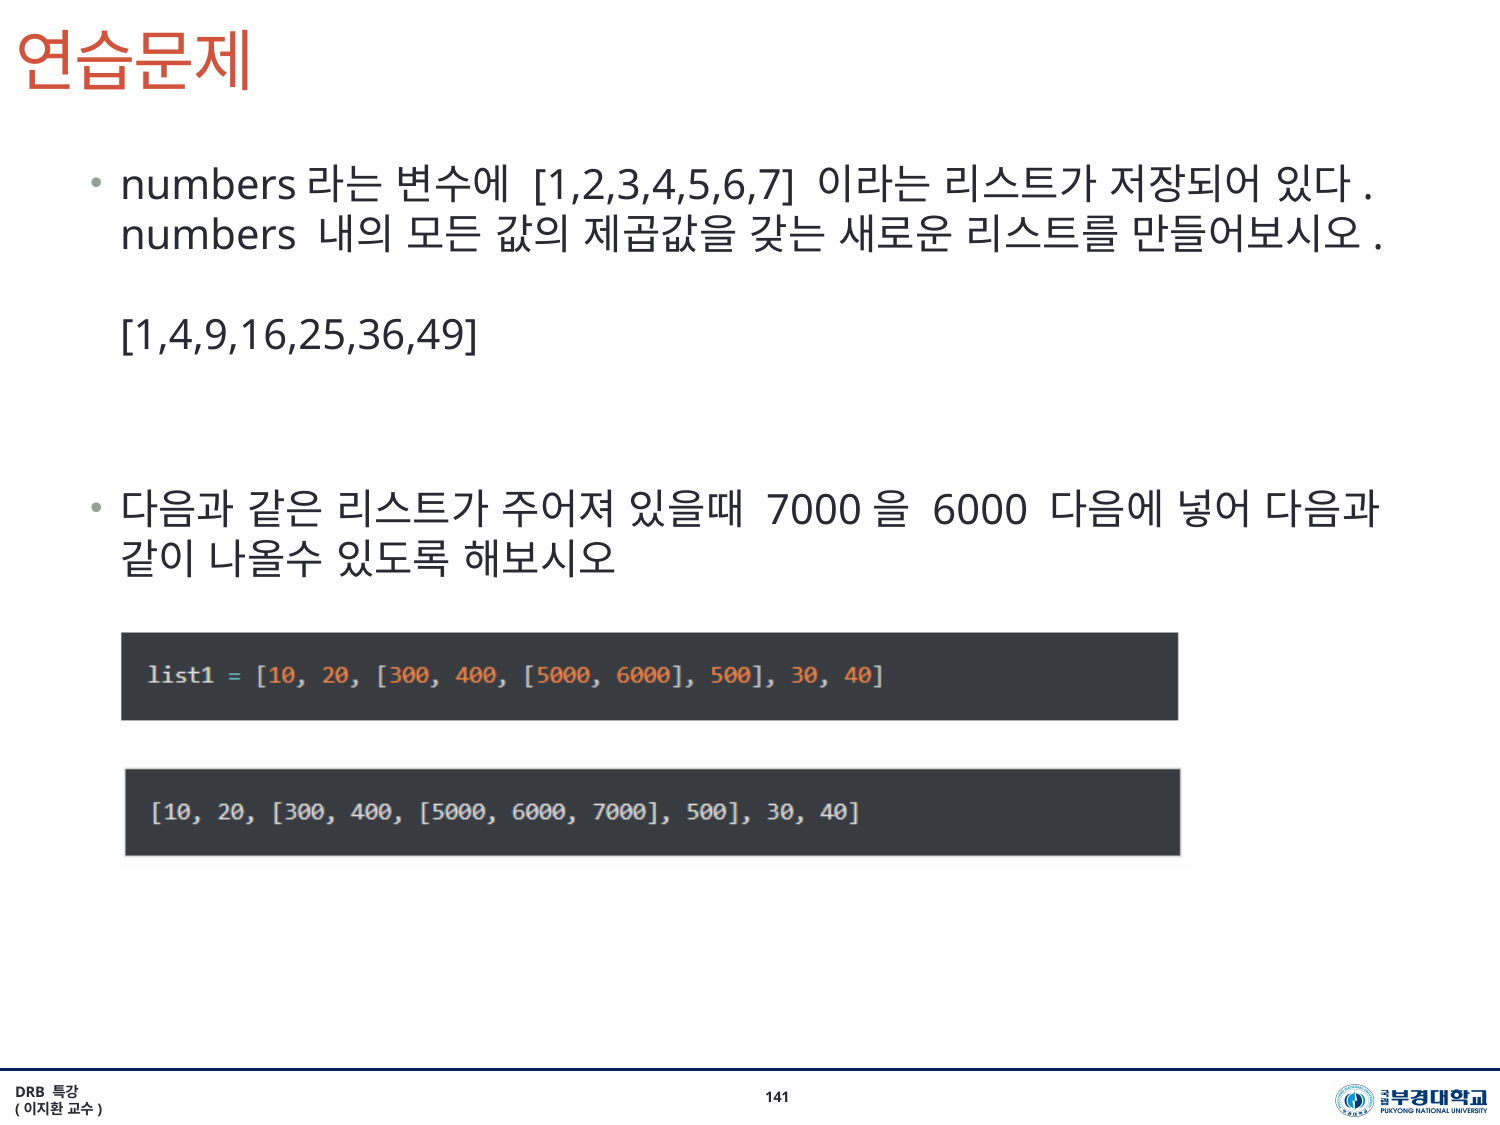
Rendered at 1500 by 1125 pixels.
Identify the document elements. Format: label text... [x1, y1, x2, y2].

list numbers라는 변수에 [1,2,3,4,5,6,7] 이라는 리스트가 저장되어 있다. numbers 내의 모든 값의 제곱값을 갖는 새로운 리스트를 만들어보시오. [1,4,9,16,25,36,49] 다음과 같은 리스트가 주어져 있을때 7000을 6000 다음에 넣어 다음과 같이 나올수 있도록 해보시오 [75, 149, 1425, 1033]
picture [1330, 1079, 1495, 1121]
picture [118, 749, 1196, 871]
picture [109, 615, 1206, 741]
title 연습문제 [0, 1, 1500, 116]
slide_number DRB 특강 (이지환 교수) [0, 1082, 303, 1118]
